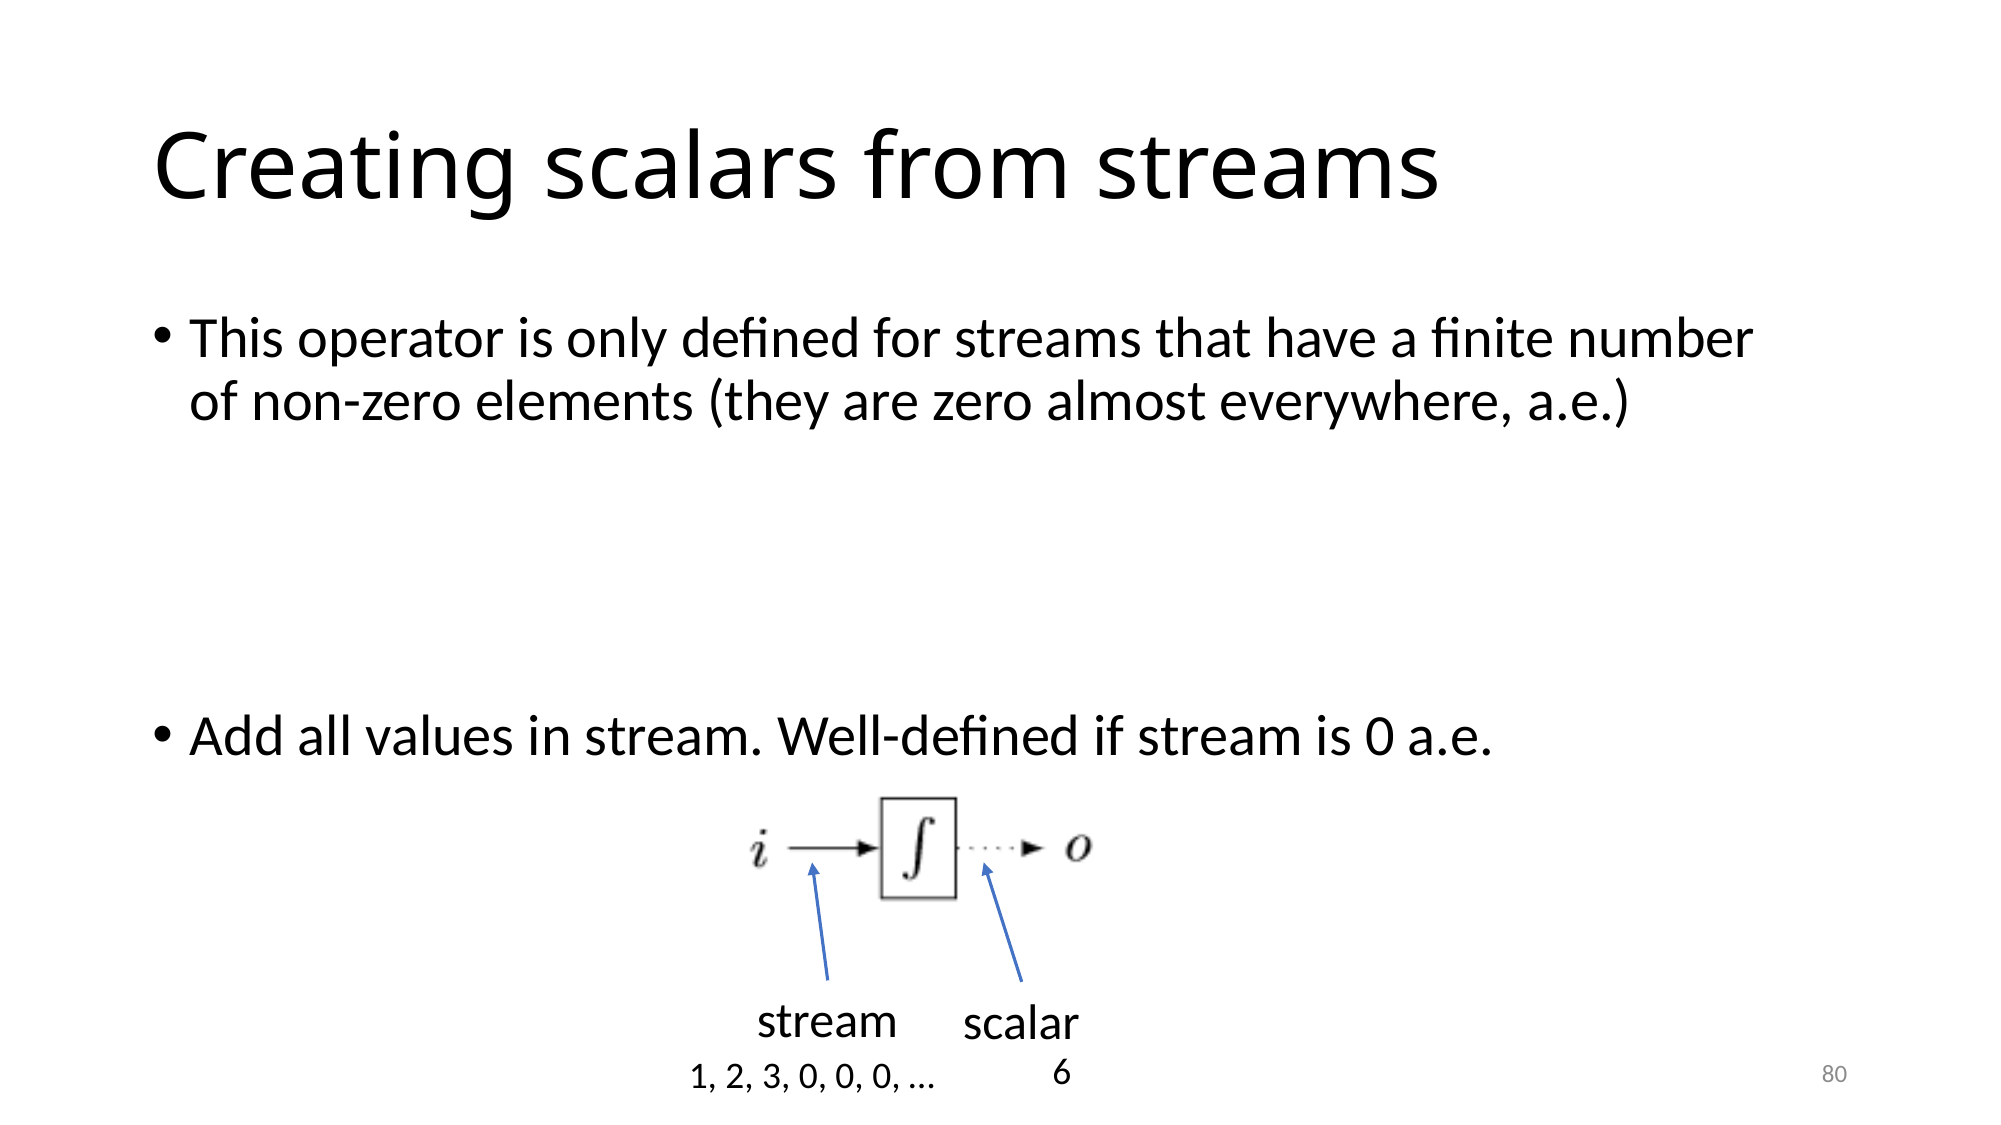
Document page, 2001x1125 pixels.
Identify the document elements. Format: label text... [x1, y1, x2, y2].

slide_number 80 [1798, 1042, 1863, 1103]
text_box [983, 862, 1022, 982]
text_box scalar [948, 981, 1096, 1057]
text_box 1, 2, 3, 0, 0, 0, … [673, 1043, 951, 1104]
picture [741, 793, 1108, 907]
text_box 6 [1037, 1039, 1087, 1099]
text_box stream [742, 980, 914, 1043]
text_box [812, 862, 828, 981]
title Creating scalars from streams [137, 59, 1863, 278]
